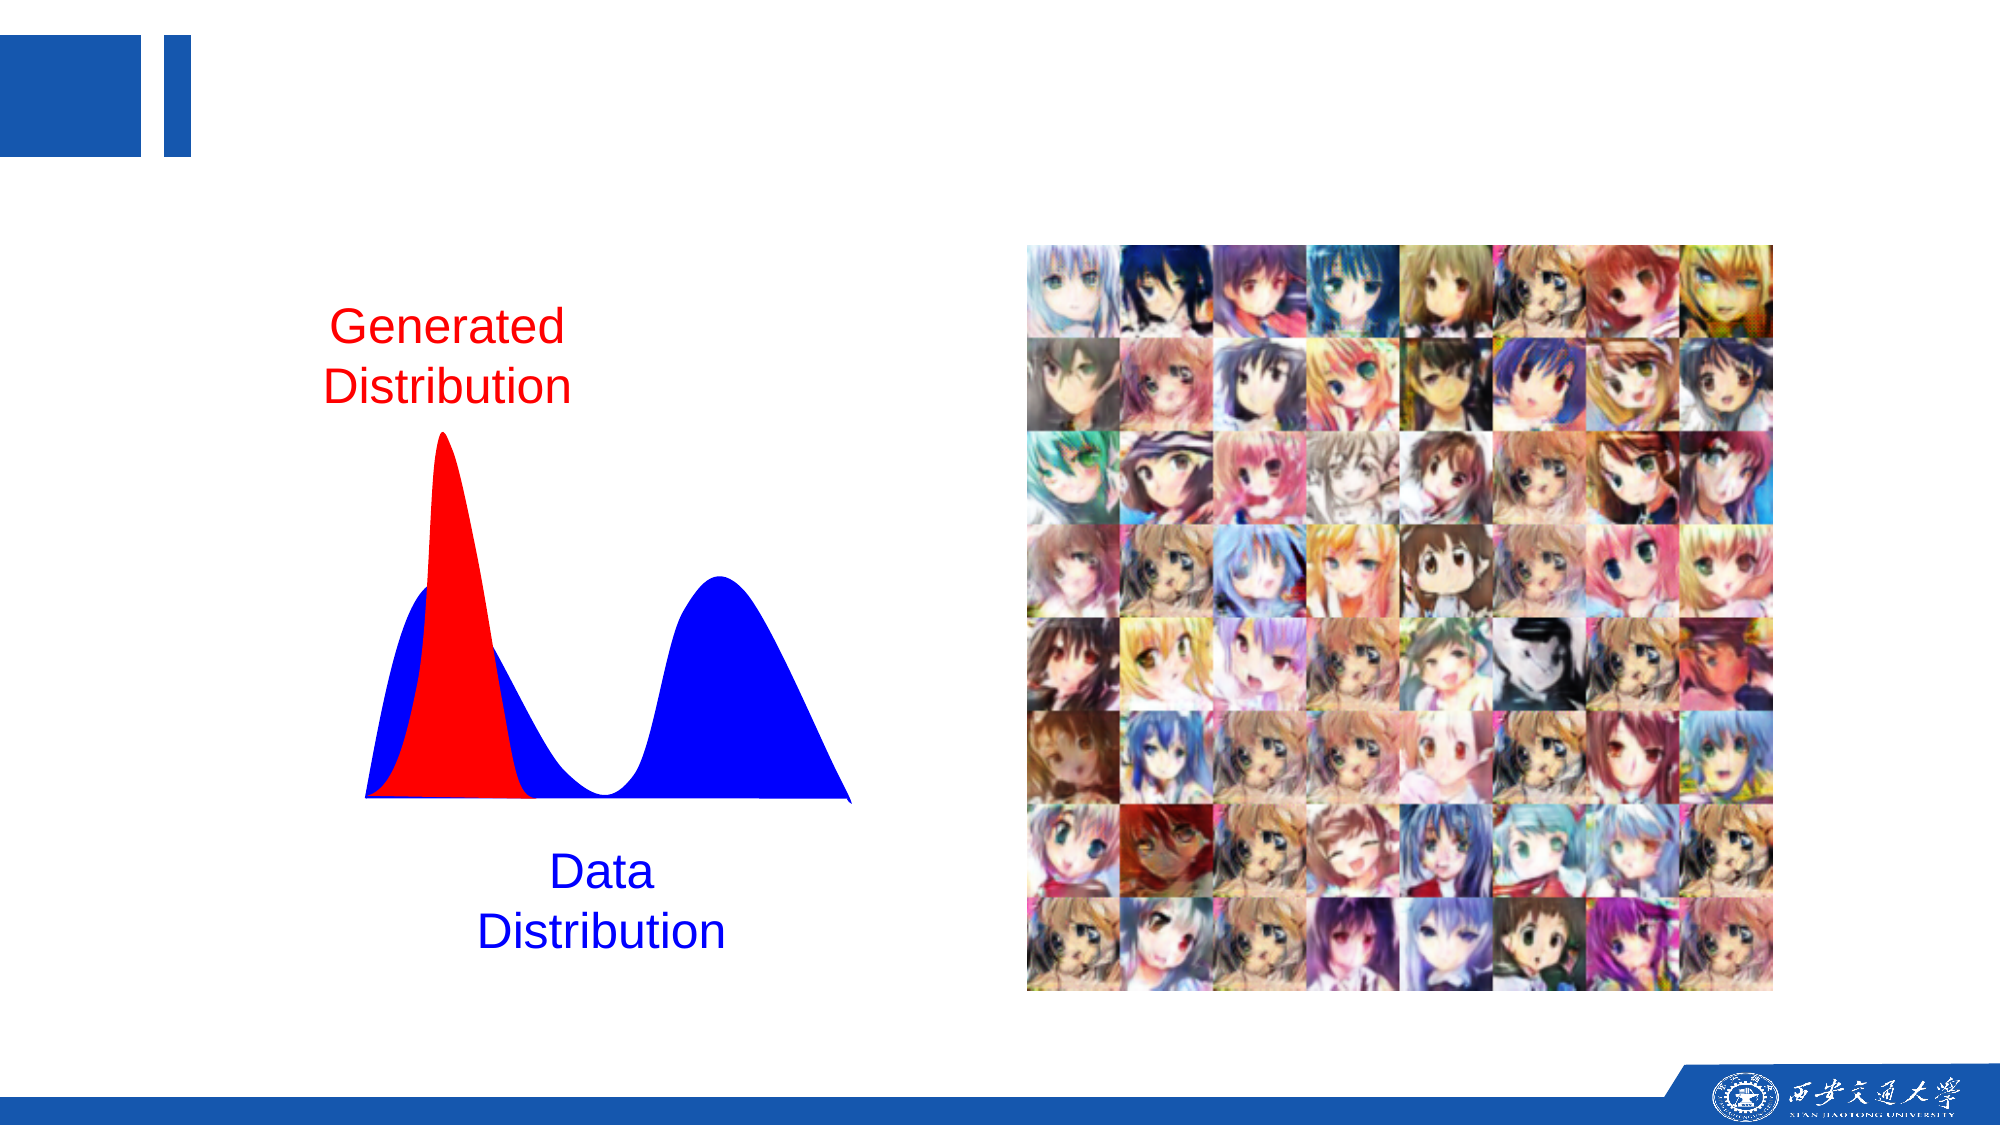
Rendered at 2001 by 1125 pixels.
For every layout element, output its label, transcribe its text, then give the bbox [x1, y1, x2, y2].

text_box Data Distribution [421, 830, 782, 966]
text_box [495, 576, 852, 804]
text_box [366, 430, 537, 800]
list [1027, 245, 1773, 991]
text_box Generated Distribution [266, 285, 628, 421]
text_box [364, 588, 492, 799]
